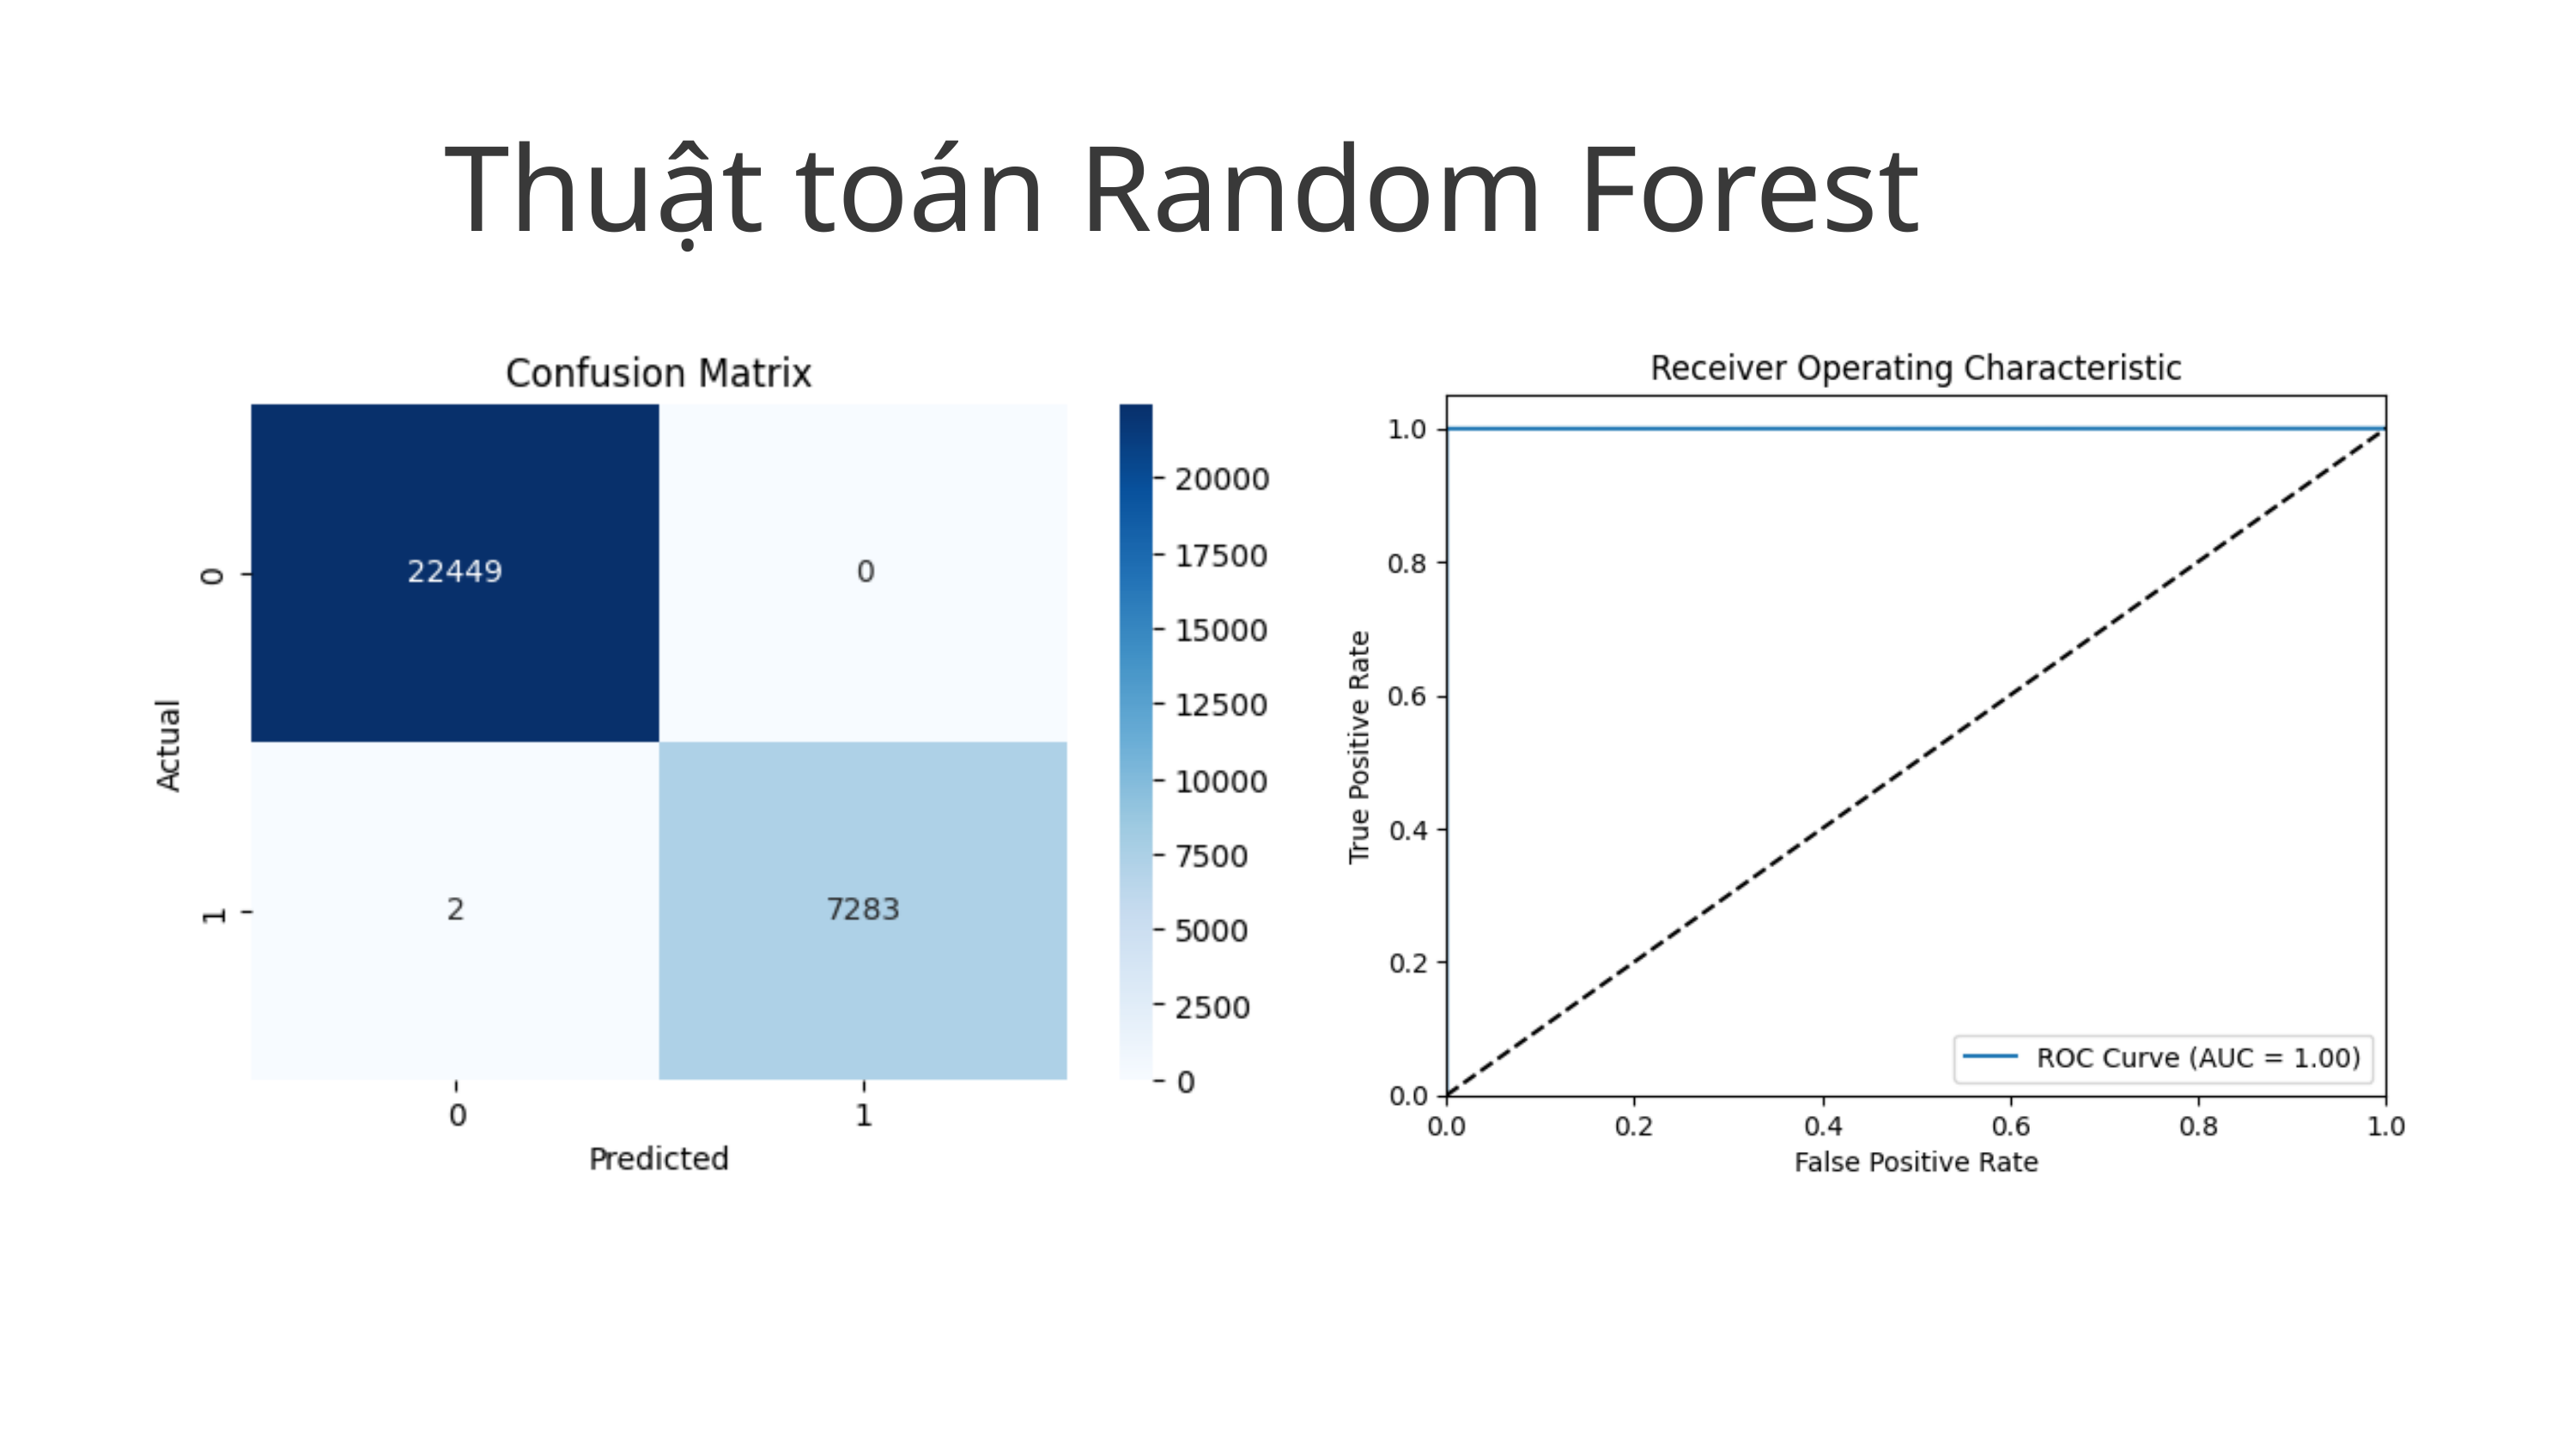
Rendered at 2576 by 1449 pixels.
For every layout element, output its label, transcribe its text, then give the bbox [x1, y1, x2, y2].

text_box Thuật toán Random Forest [444, 169, 2132, 255]
picture [135, 334, 1292, 1197]
picture [1330, 334, 2427, 1197]
